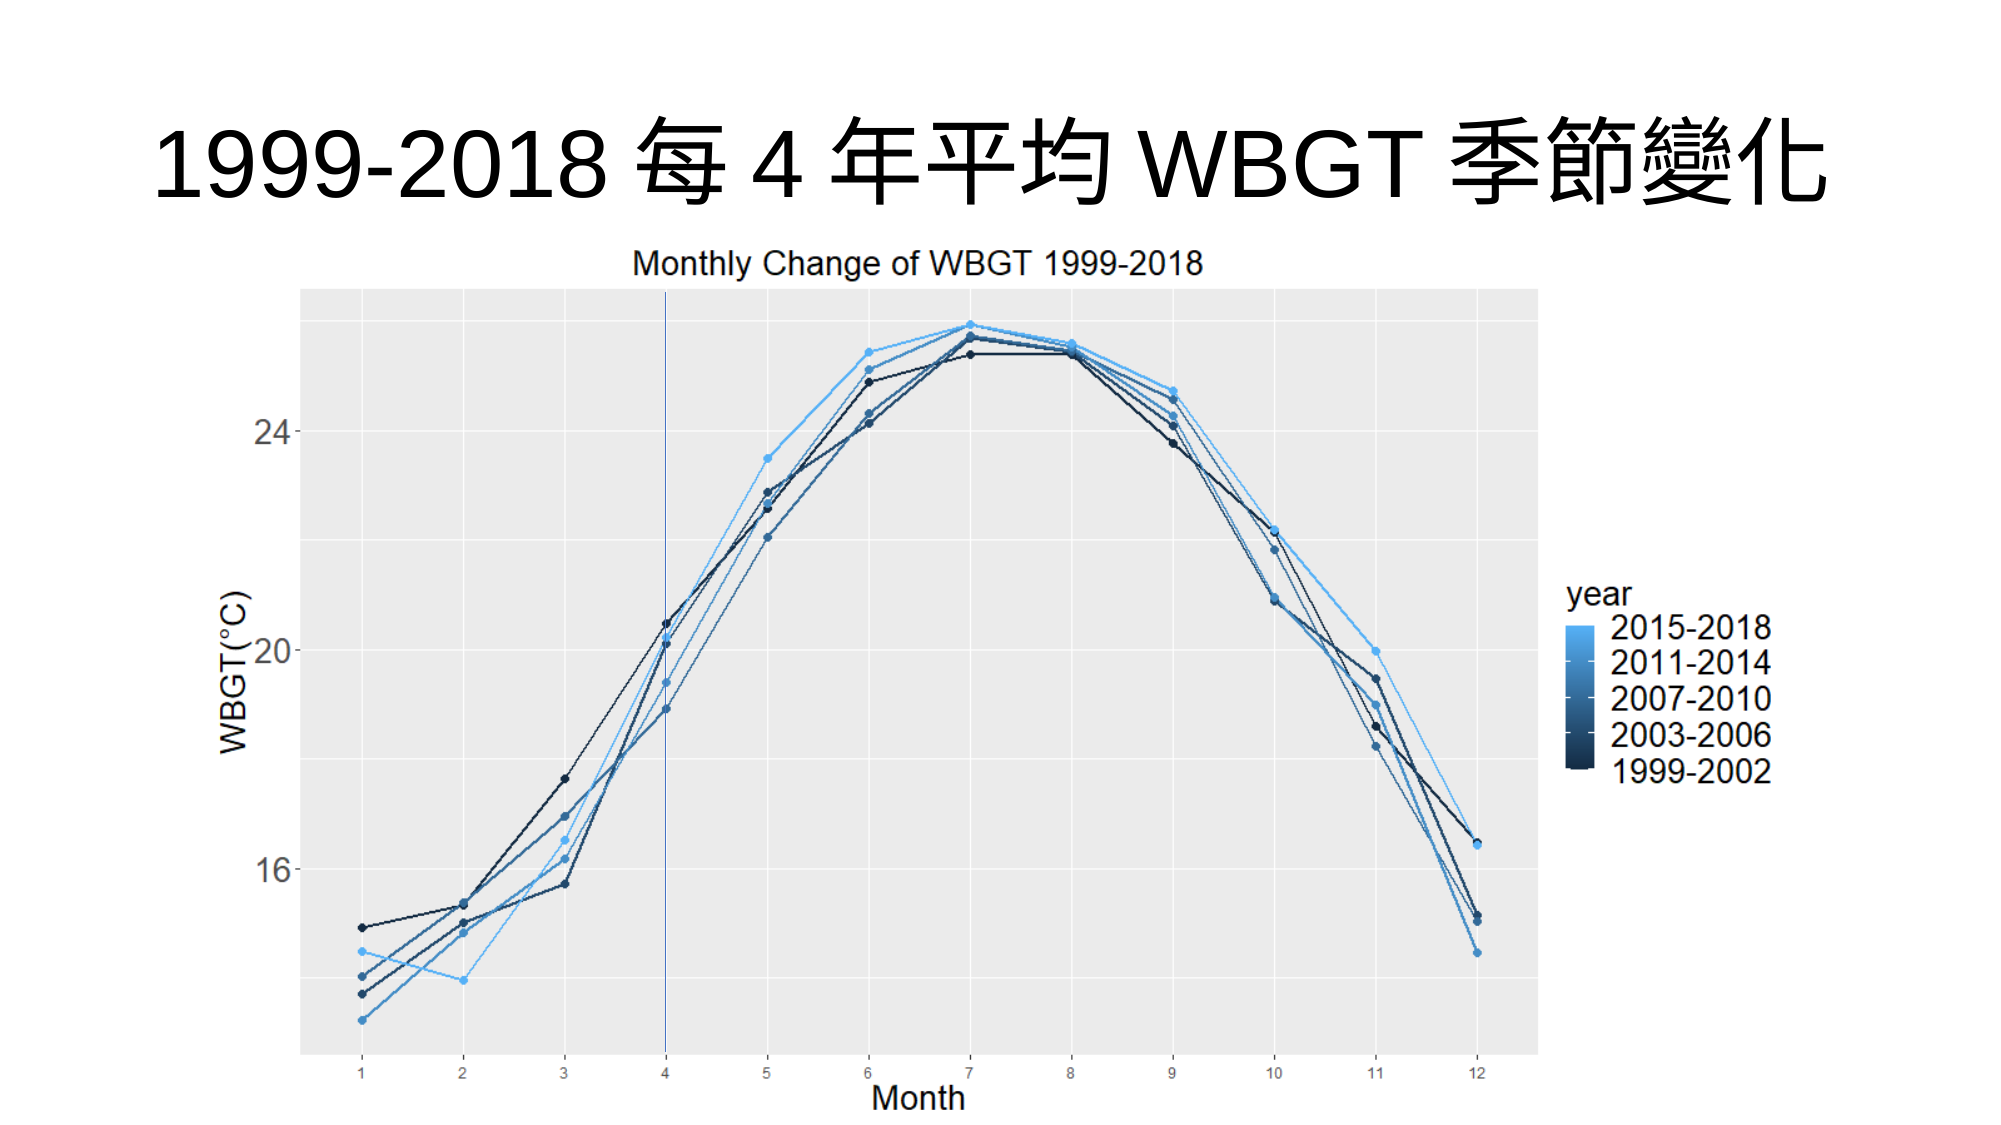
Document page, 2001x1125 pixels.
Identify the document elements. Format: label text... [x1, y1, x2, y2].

text_box 1999-2018每4年平均WBGT季節變化 [136, 8, 1862, 226]
picture [209, 239, 1791, 1125]
